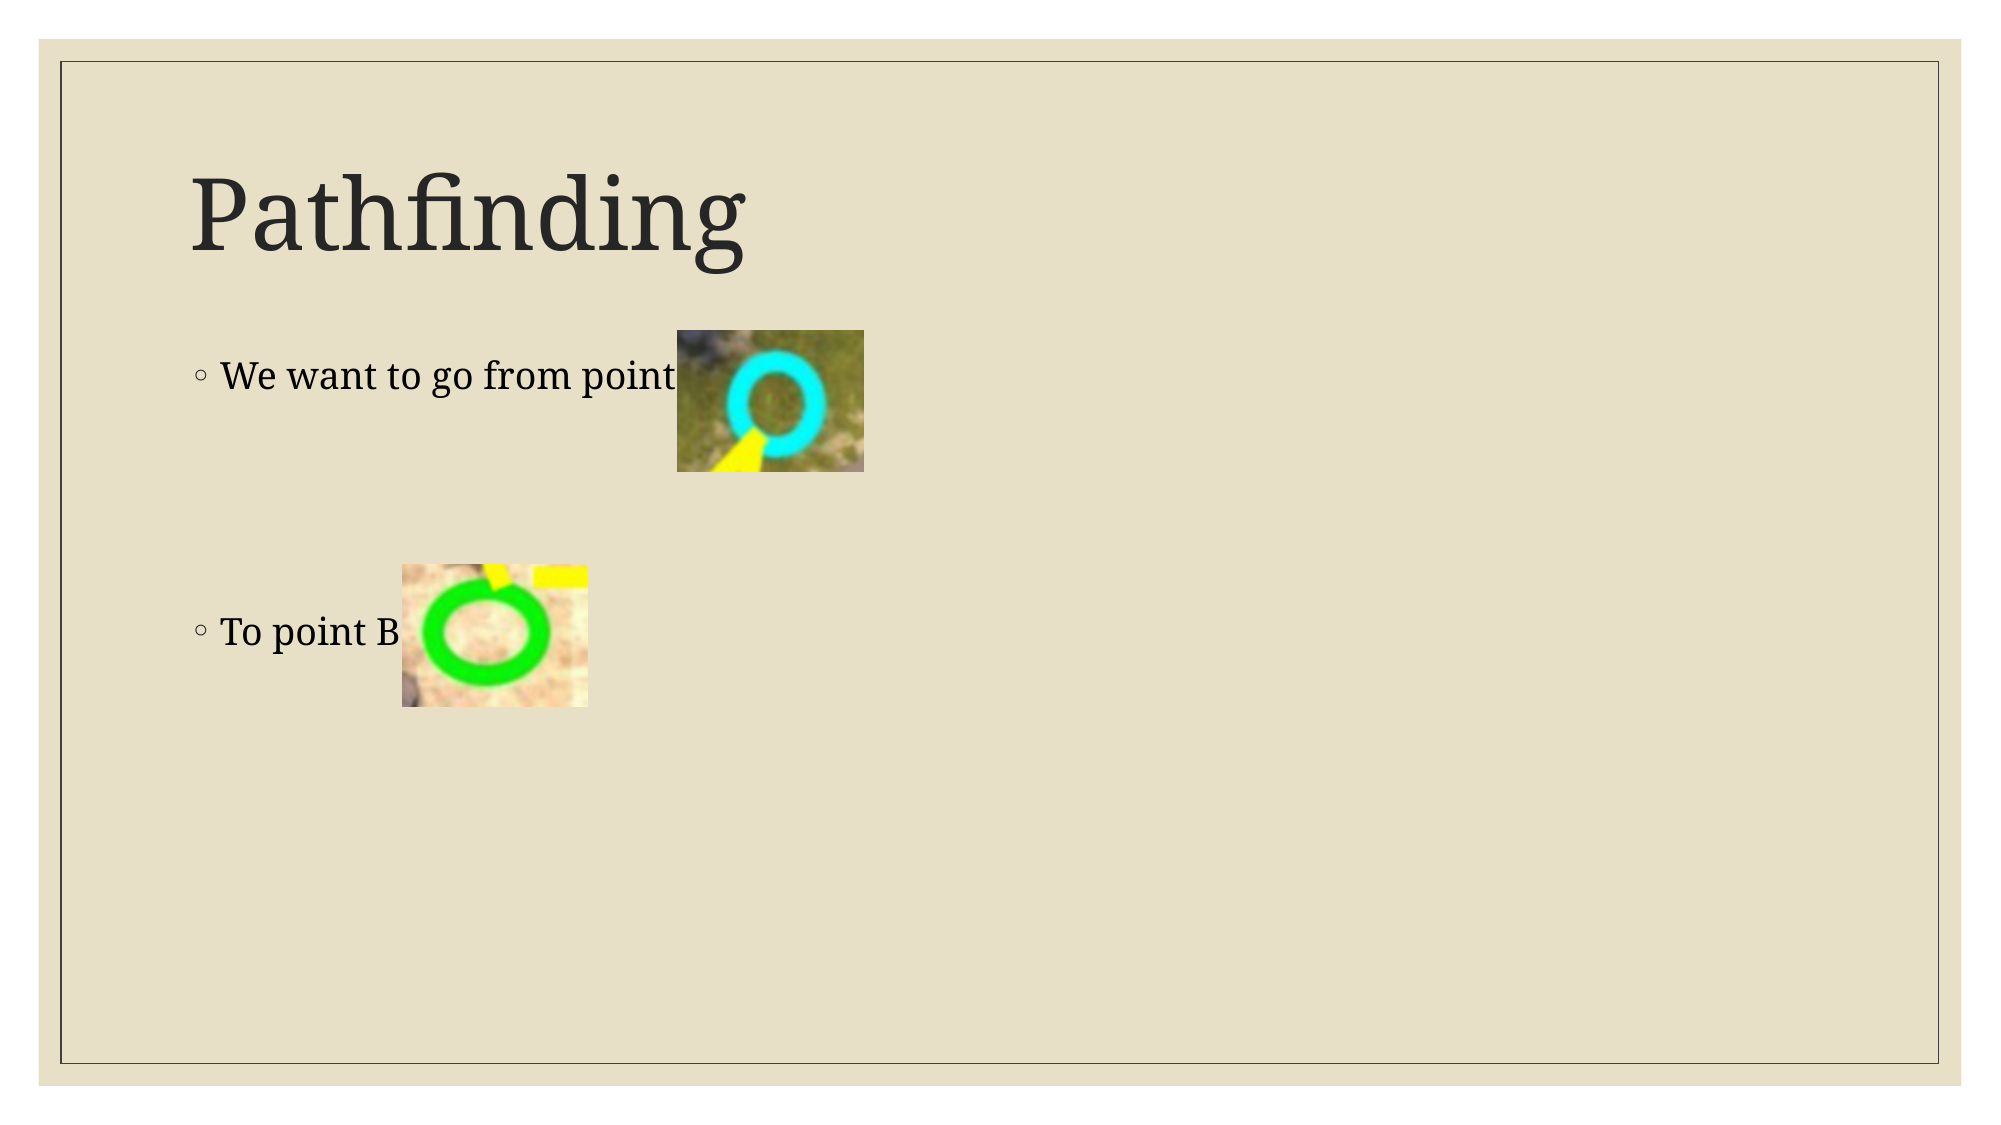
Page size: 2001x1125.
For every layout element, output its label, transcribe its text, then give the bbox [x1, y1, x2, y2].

picture [677, 330, 864, 473]
list We want to go from point A To point B [174, 345, 1825, 990]
picture [402, 564, 588, 707]
title Pathfinding [174, 105, 1825, 331]
